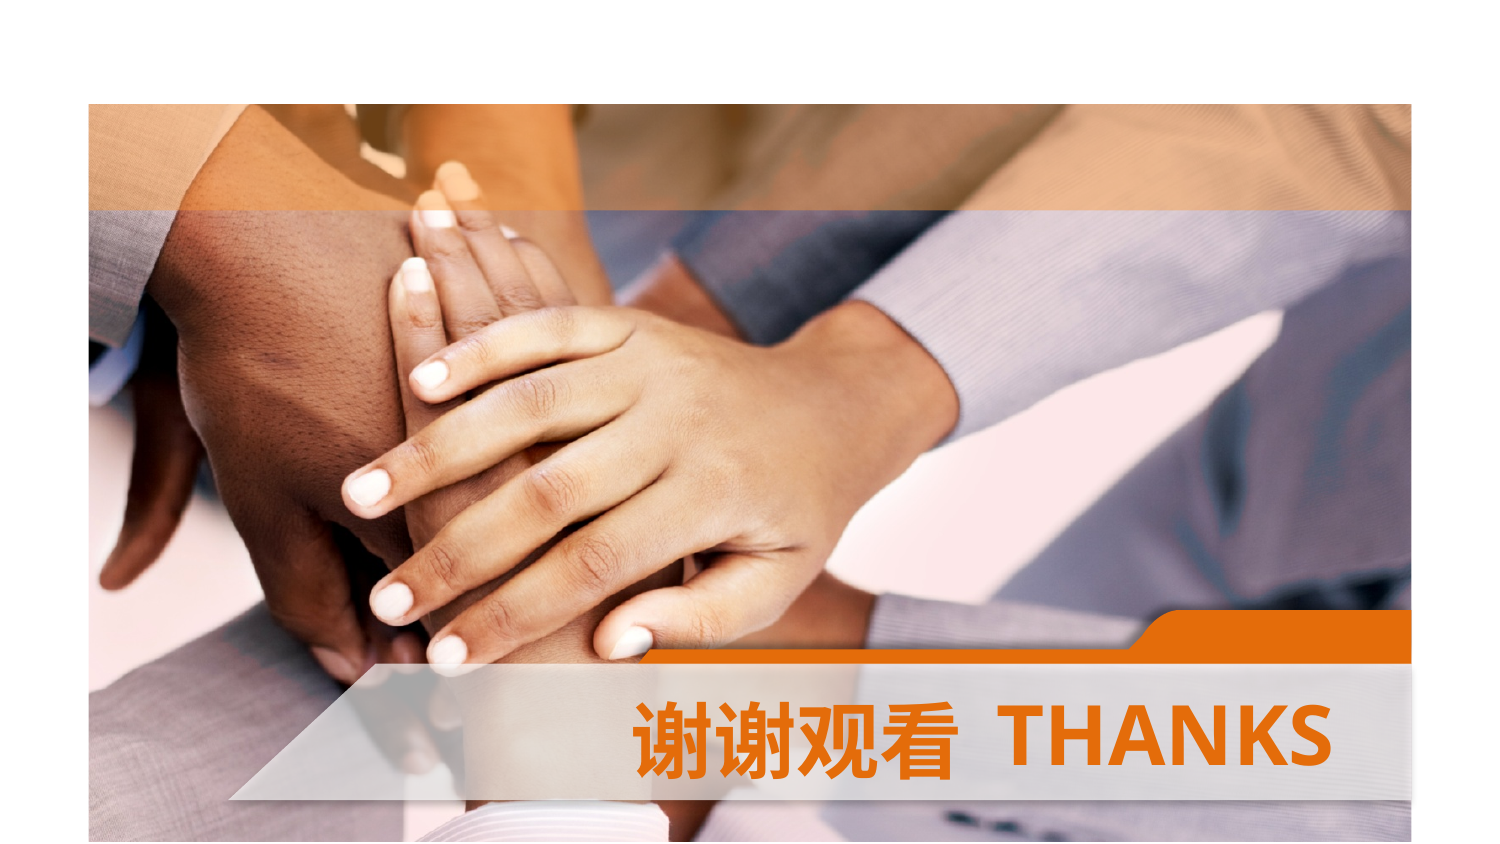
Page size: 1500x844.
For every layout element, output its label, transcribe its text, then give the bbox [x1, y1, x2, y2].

text_box THANKS [1416, 675, 1424, 790]
picture [88, 103, 1412, 842]
